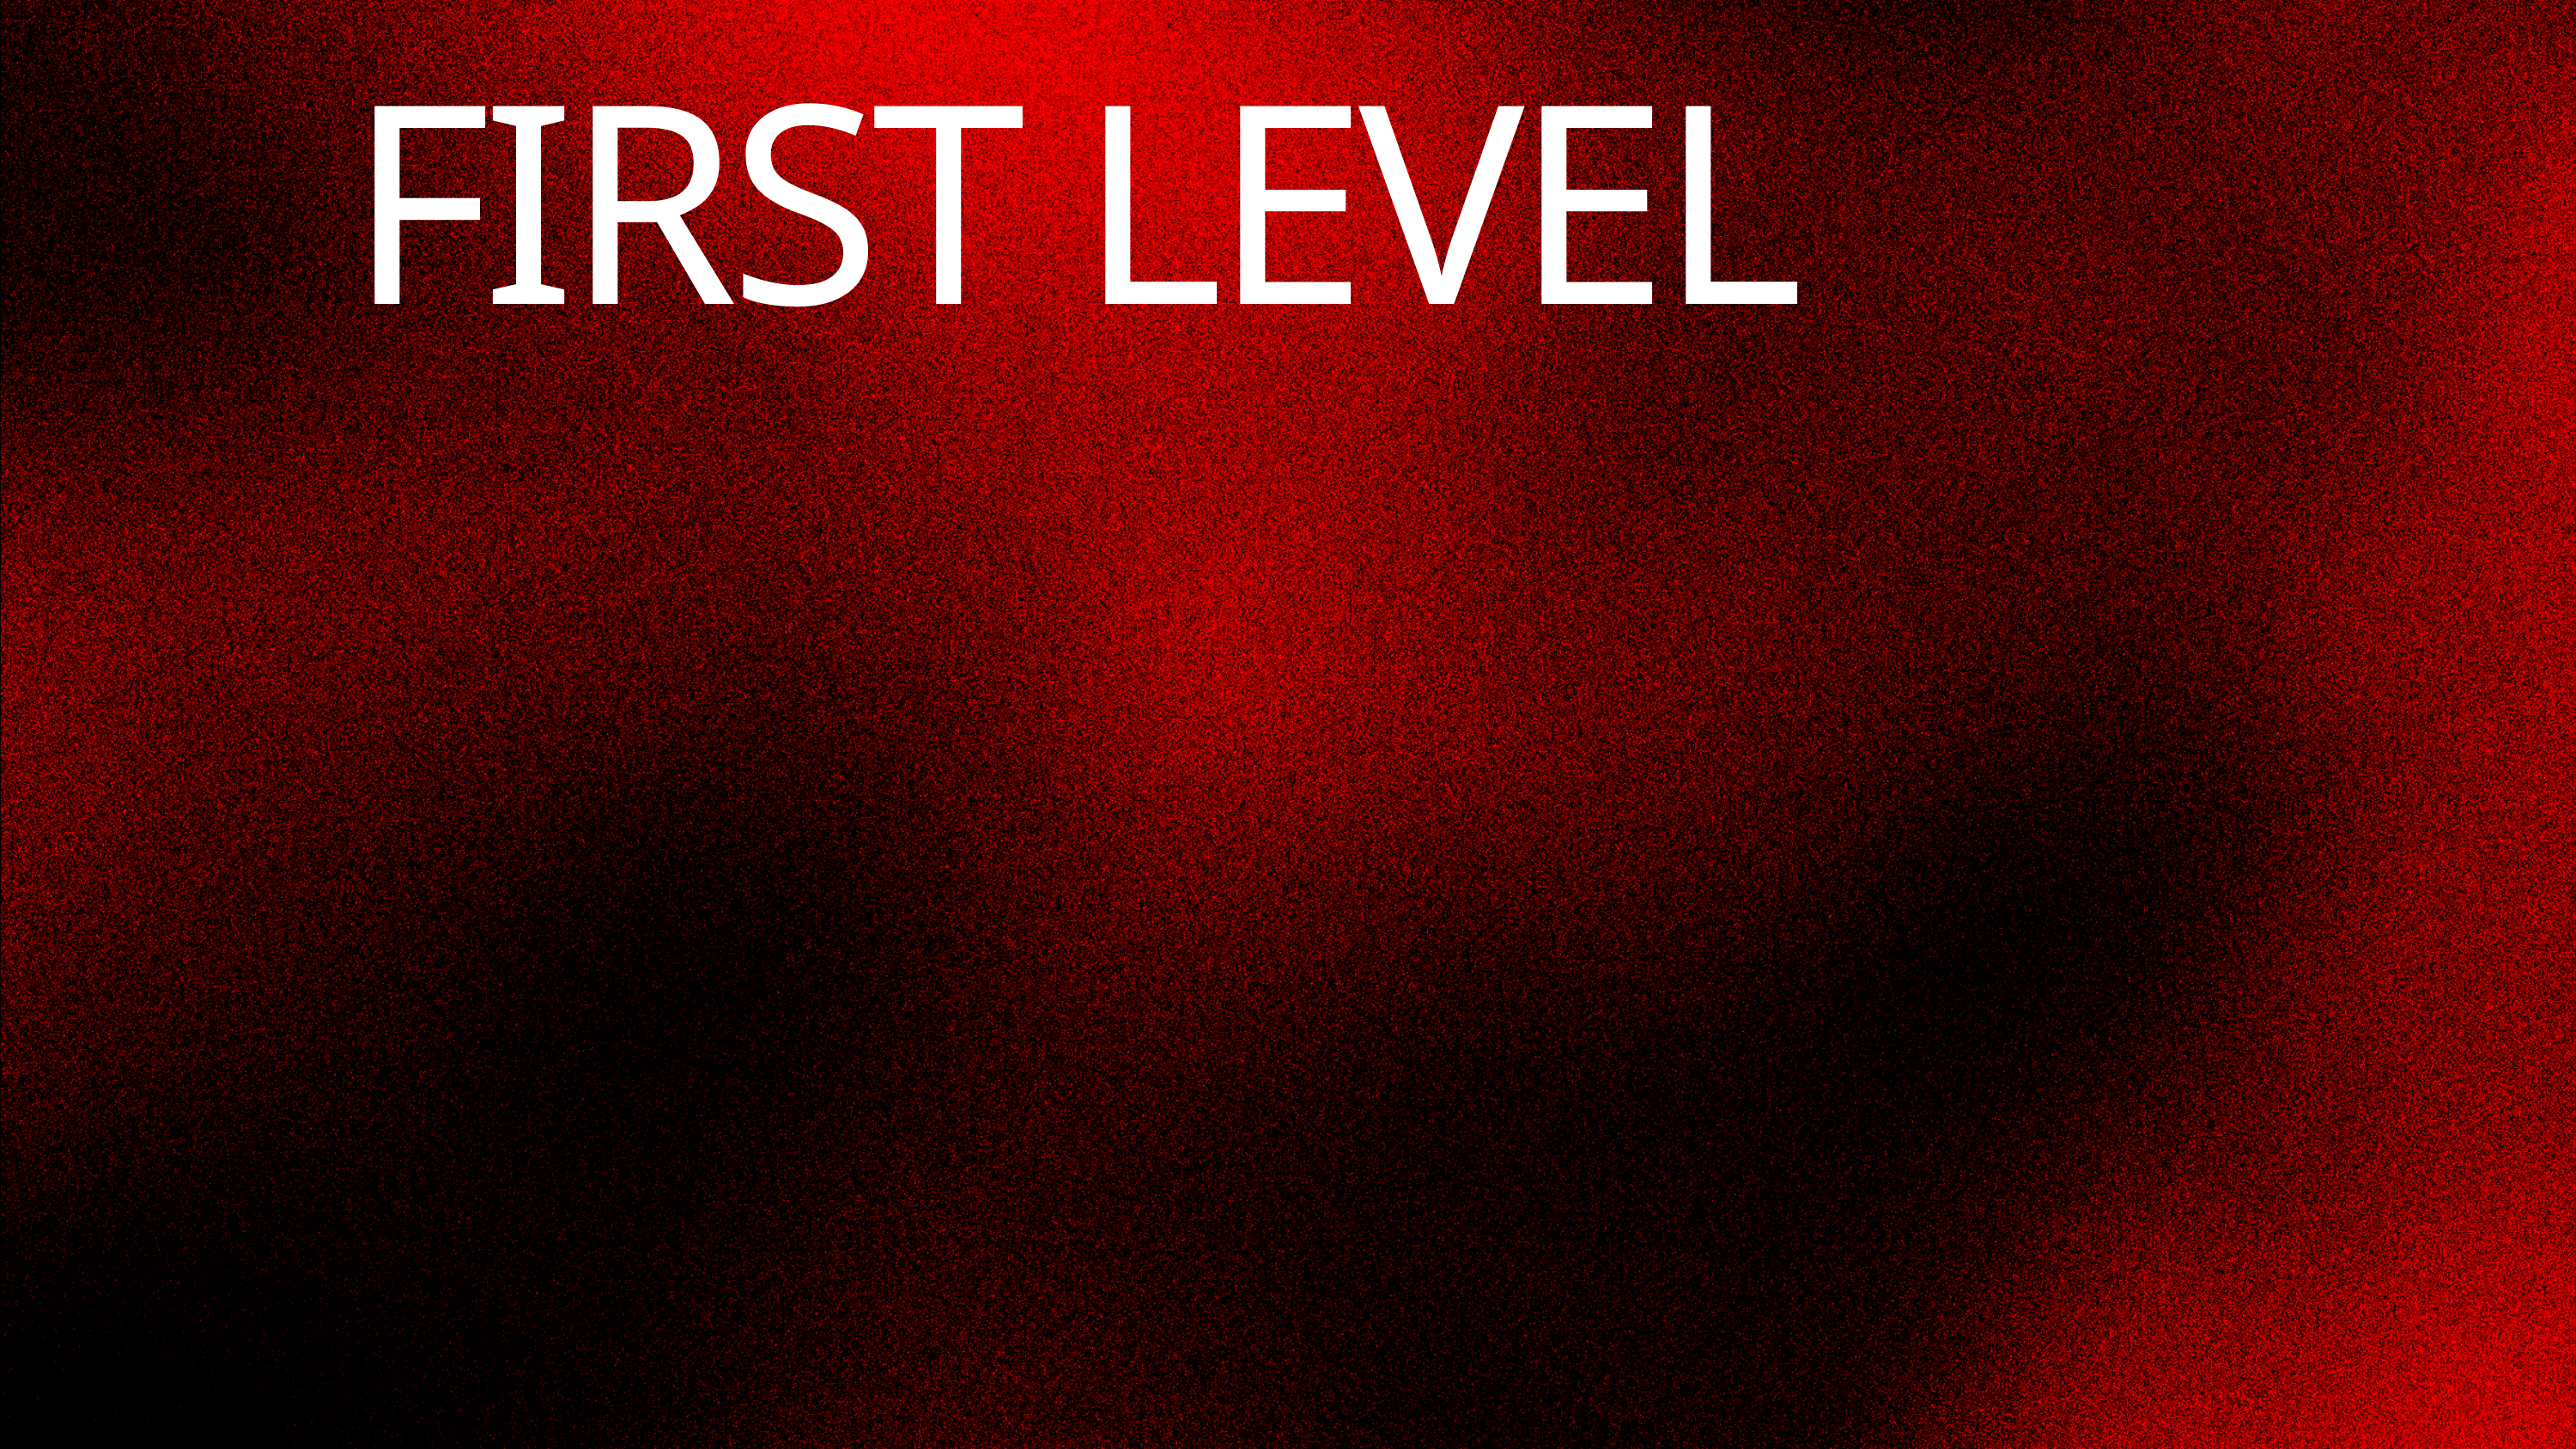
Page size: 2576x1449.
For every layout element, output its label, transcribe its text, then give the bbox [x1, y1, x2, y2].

text_box FIRST LEVEL [0, 85, 2198, 360]
text_box [0, 0, 2576, 1449]
